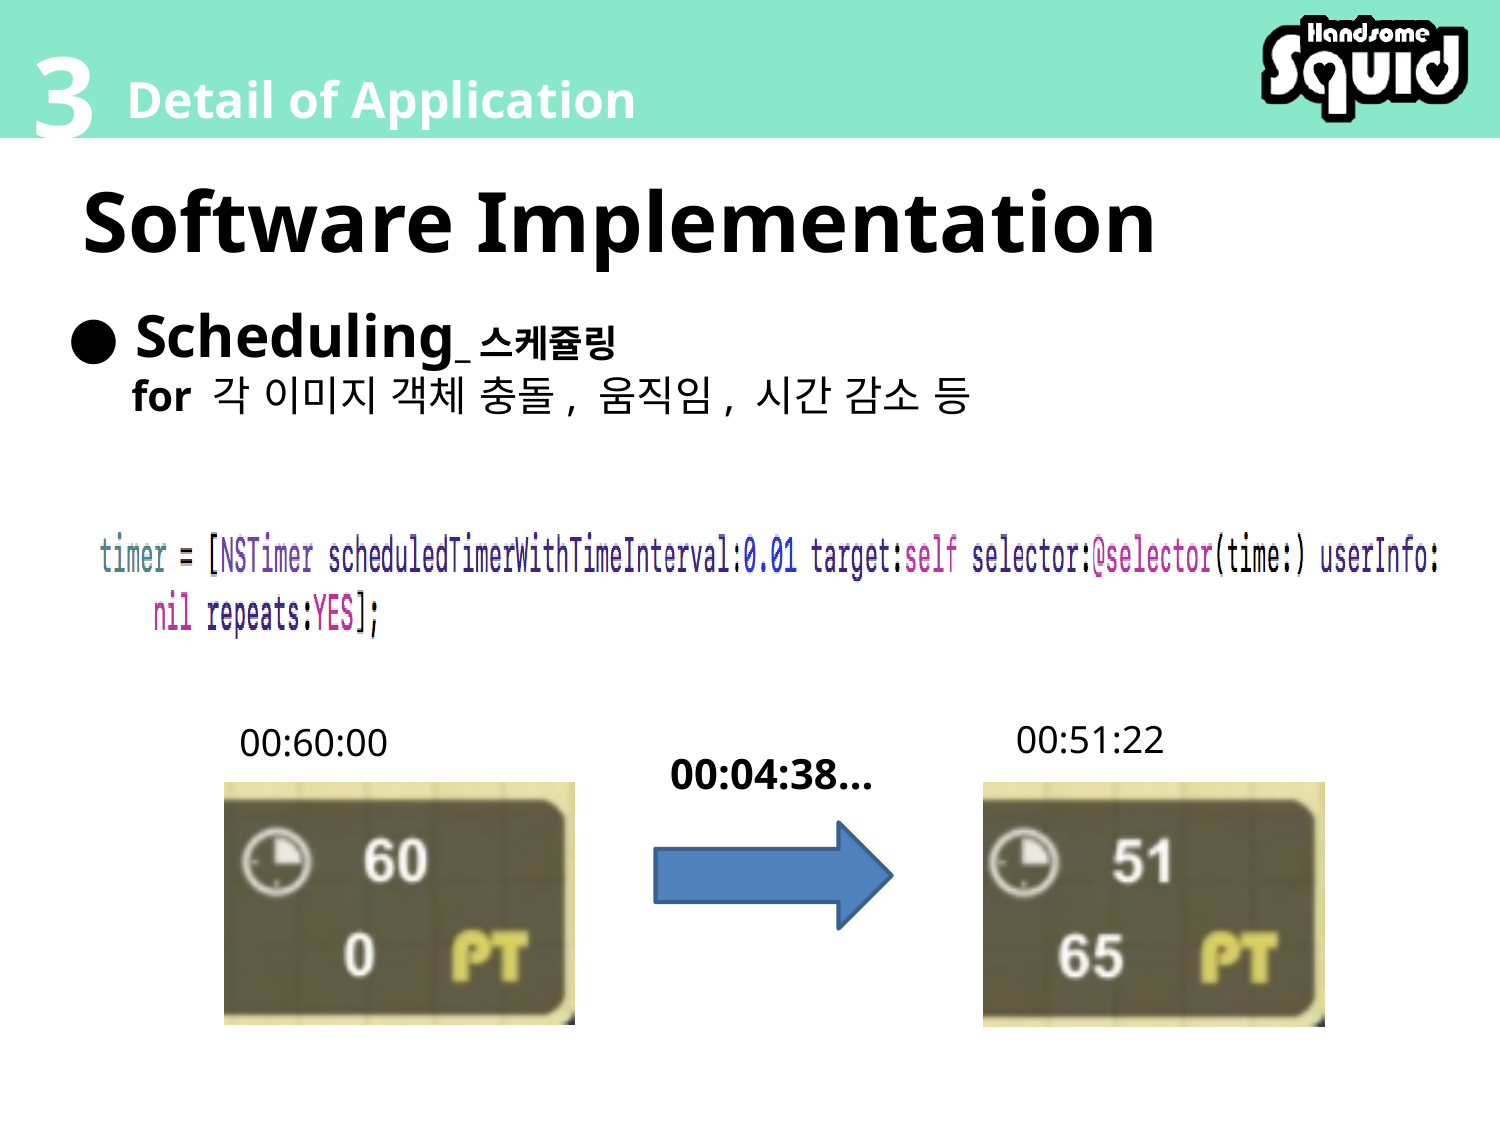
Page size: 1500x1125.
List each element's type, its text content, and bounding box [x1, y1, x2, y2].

text_box ● Scheduling_스케쥴링 for 각 이미지 객체 충돌, 움직임, 시간 감소 등 [41, 291, 1247, 427]
text_box 00:60:00 [224, 711, 575, 772]
text_box 00:51:22 [1000, 708, 1351, 769]
text_box [0, 0, 1500, 140]
picture [983, 782, 1326, 1028]
text_box 3 [17, 19, 124, 169]
picture [224, 782, 575, 1025]
text_box Detail of Application [124, 61, 932, 137]
text_box [653, 820, 894, 931]
picture [97, 514, 1451, 658]
text_box Software Implementation [0, 162, 1247, 277]
picture [1245, 4, 1483, 139]
text_box 00:04:38… [655, 740, 1006, 806]
